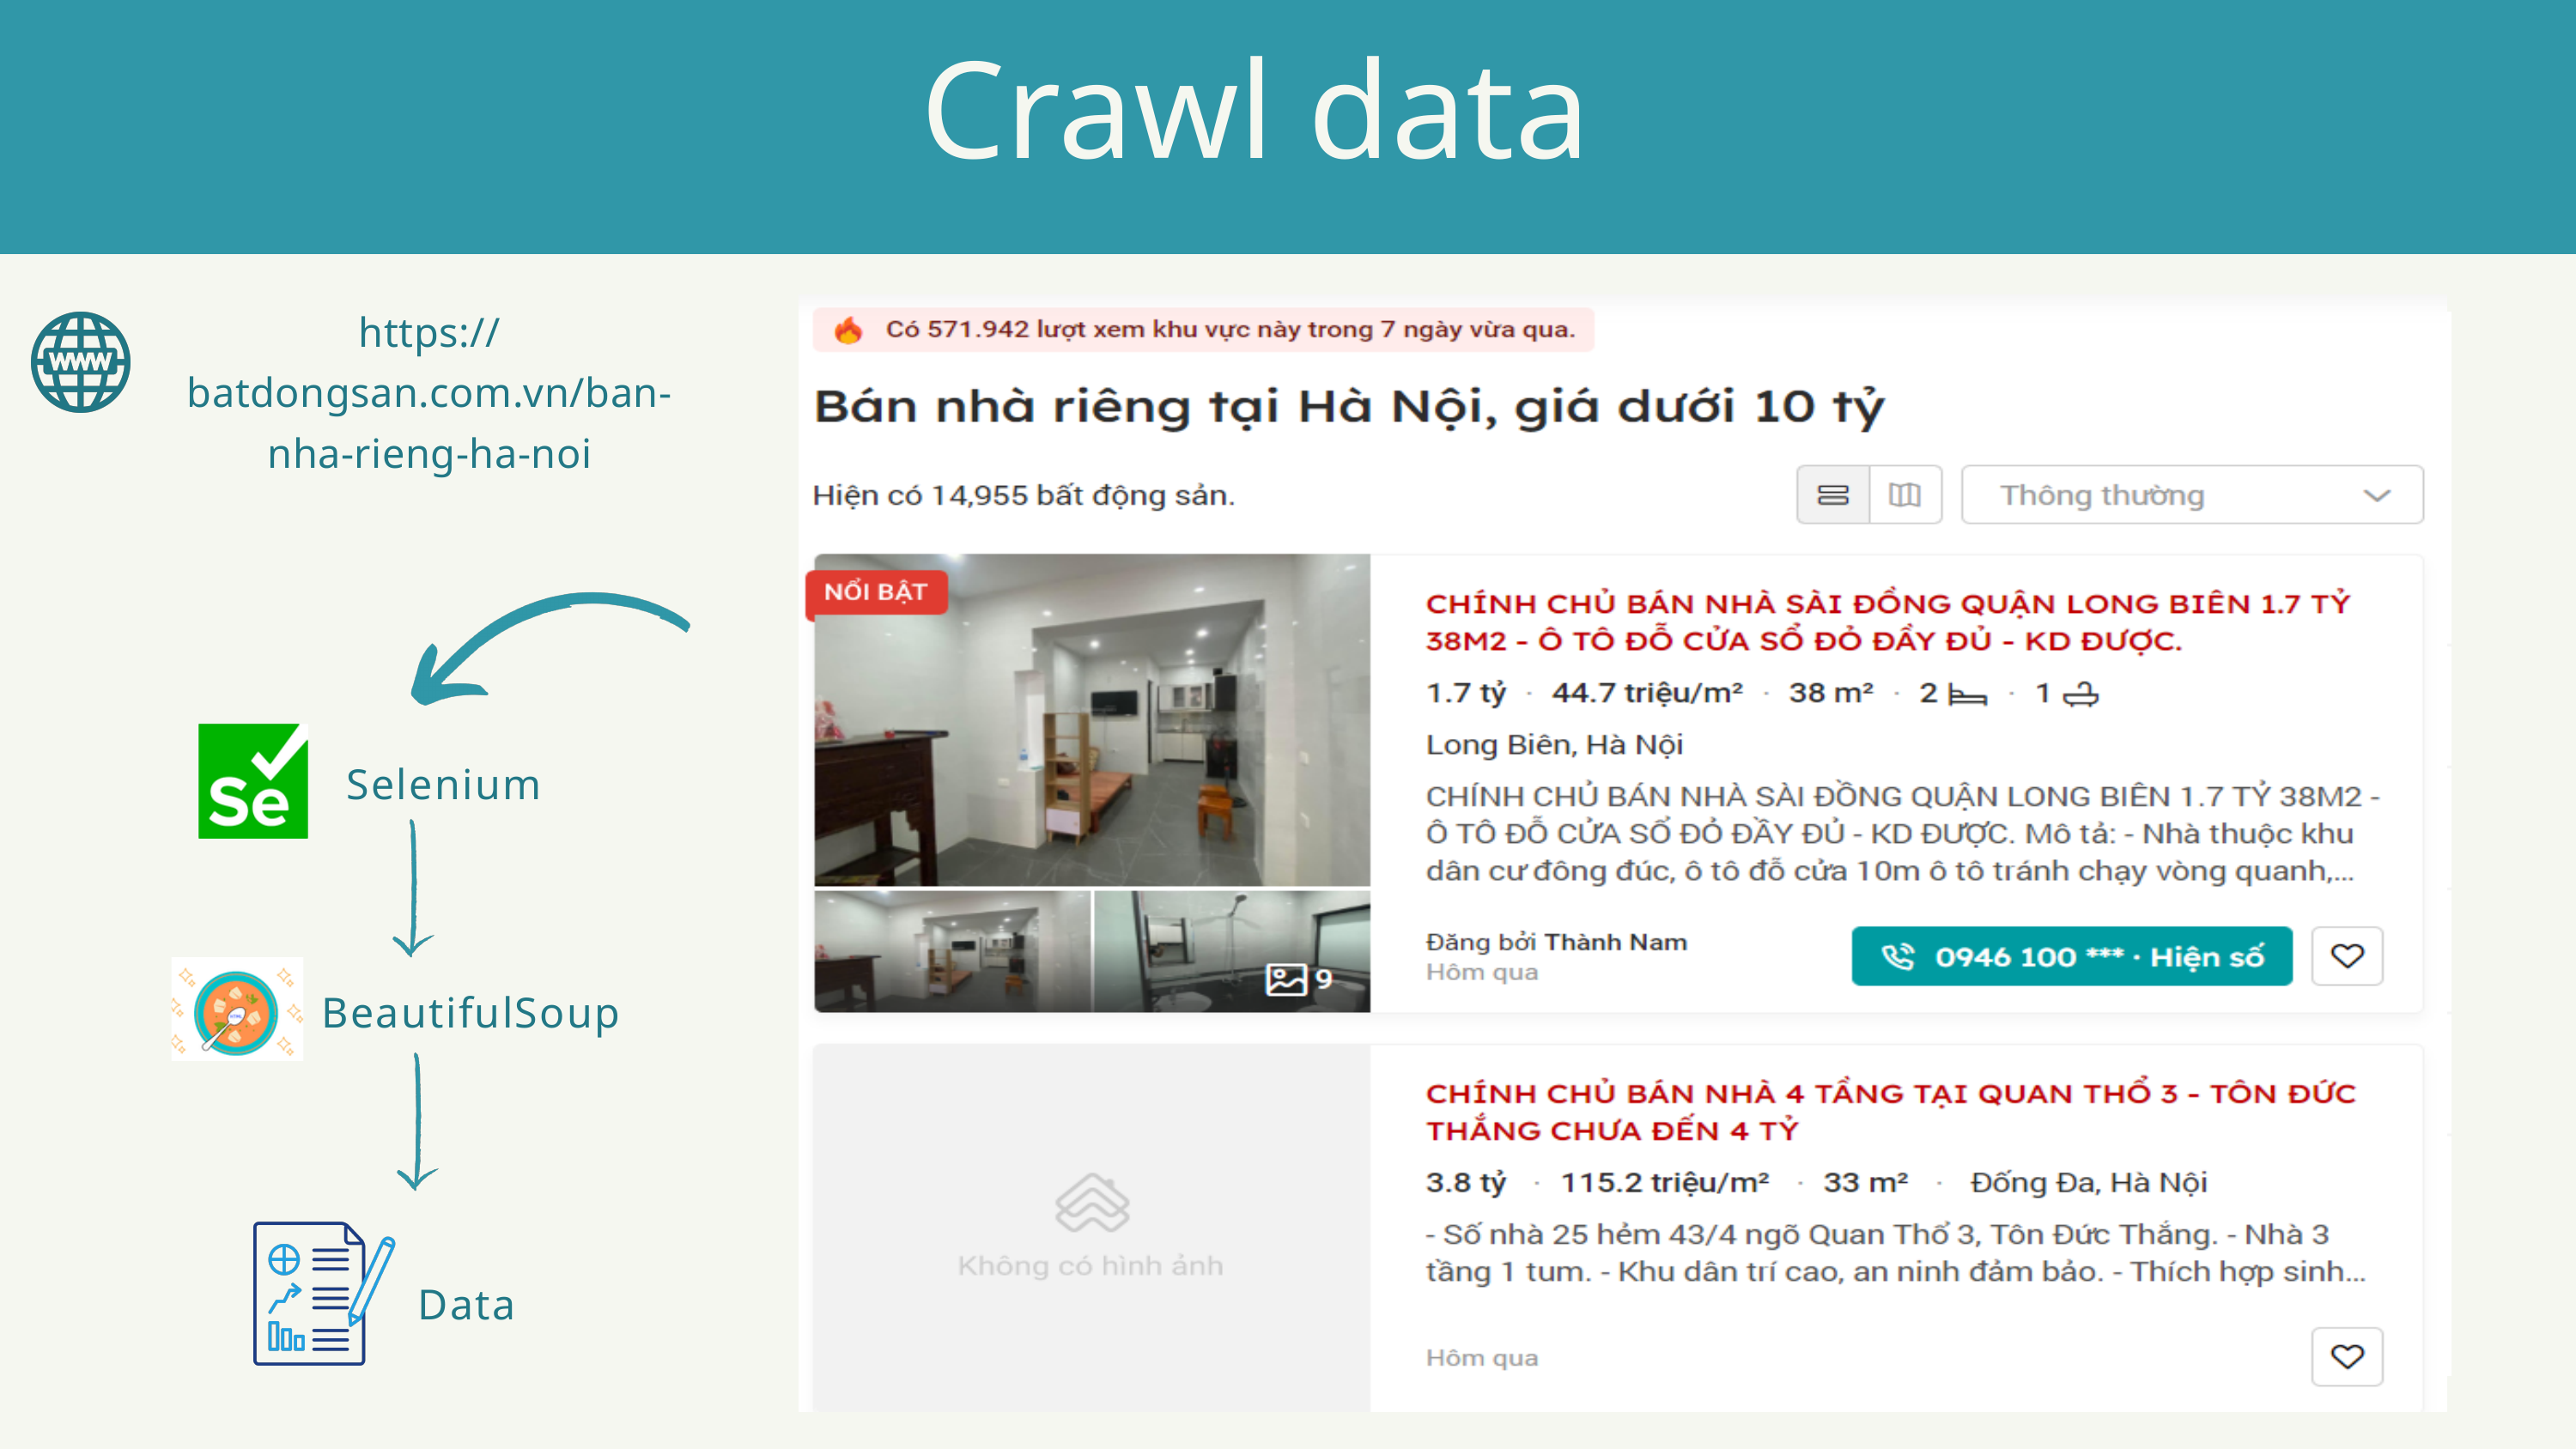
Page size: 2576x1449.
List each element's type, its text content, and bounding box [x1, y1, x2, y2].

text_box [0, 0, 2576, 254]
text_box Selenium [313, 749, 635, 809]
picture [343, 819, 482, 958]
picture [347, 1052, 486, 1191]
picture [393, 554, 692, 724]
text_box Data [400, 1270, 658, 1329]
picture [799, 294, 2452, 1413]
picture [31, 312, 131, 413]
text_box BeautifulSoup [307, 977, 662, 1036]
picture [198, 724, 309, 839]
text_box https://batdongsan.com.vn/ban-nha-rieng-ha-noi [167, 294, 693, 476]
text_box Crawl data [266, 36, 2245, 185]
picture [171, 957, 304, 1061]
picture [252, 1222, 396, 1366]
